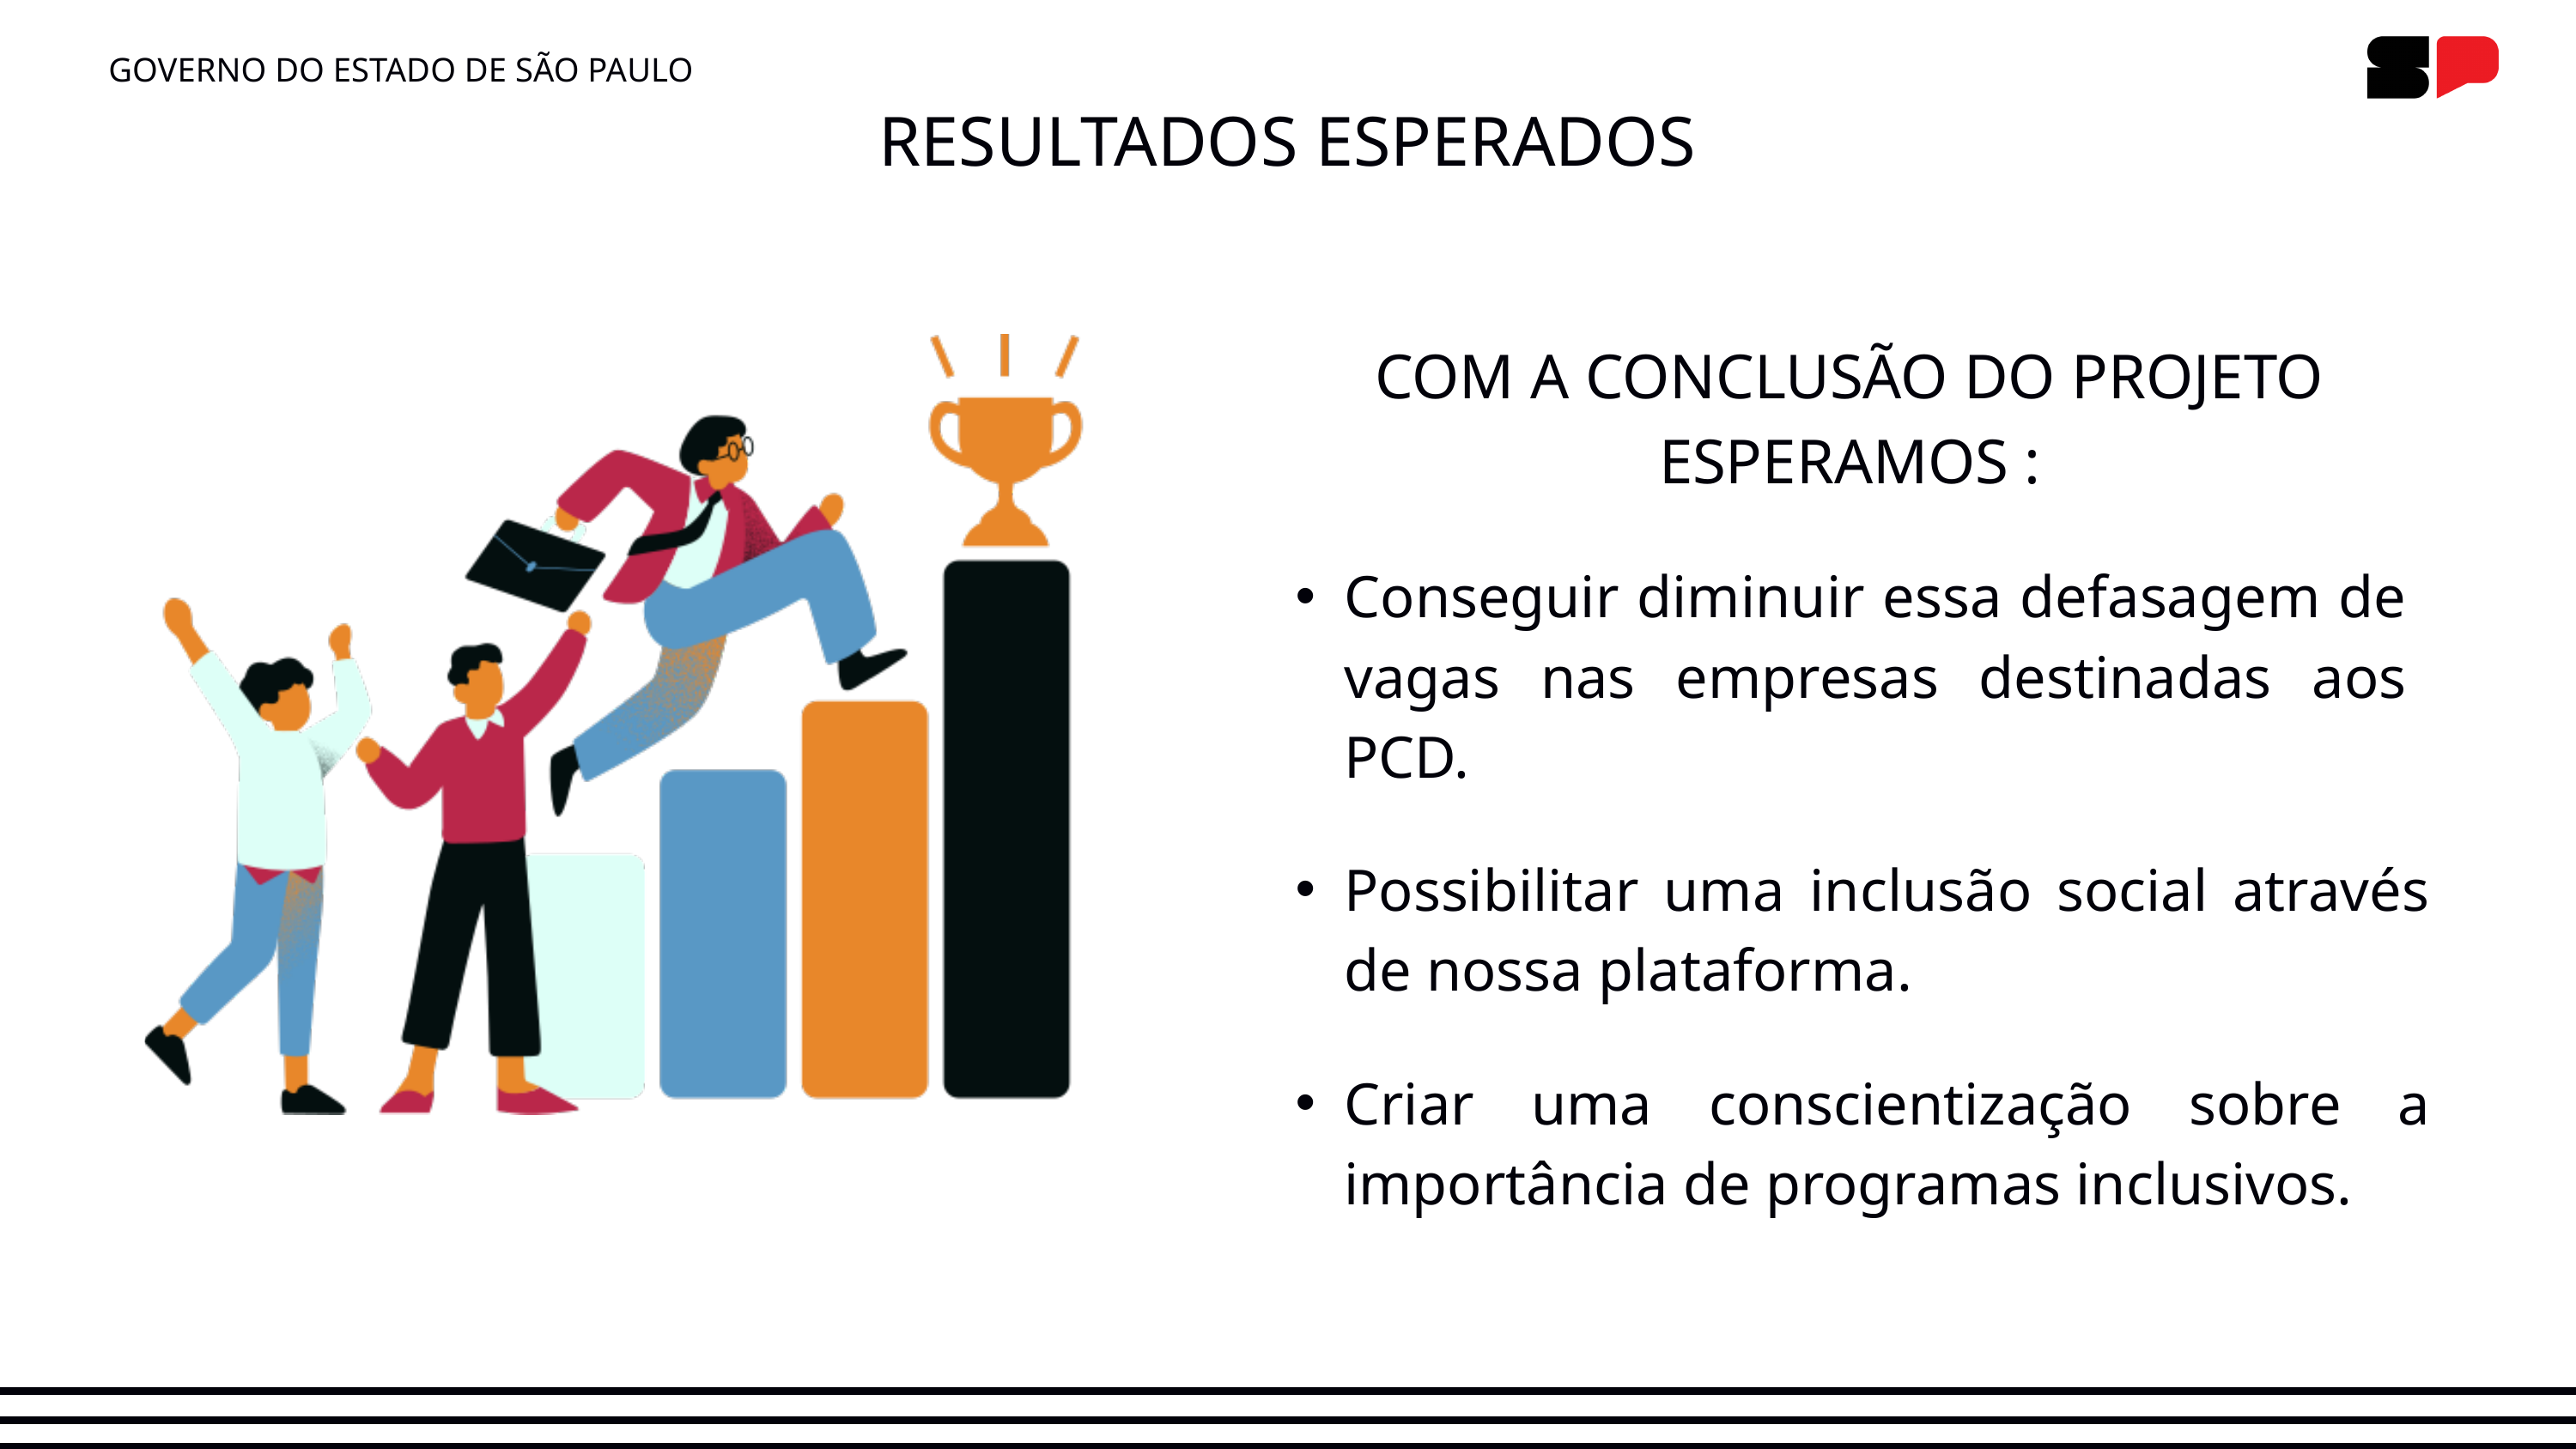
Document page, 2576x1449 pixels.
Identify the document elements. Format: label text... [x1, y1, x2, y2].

text_box GOVERNO DO ESTADO DE SÃO PAULO [85, 43, 717, 89]
text_box Conseguir diminuir essa defasagem de vagas nas empresas destinadas aos PCD. [1247, 549, 2408, 790]
text_box RESULTADOS ESPERADOS [609, 120, 1967, 179]
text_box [0, 1386, 2576, 1449]
text_box [2360, 30, 2502, 103]
text_box [144, 334, 1087, 1115]
text_box Criar uma conscientização sobre a importância de programas inclusivos. [1247, 1056, 2432, 1216]
text_box Possibilitar uma inclusão social através de nossa plataforma. [1247, 842, 2432, 1003]
text_box COM A CONCLUSÃO DO PROJETO ESPERAMOS : [1268, 325, 2432, 496]
